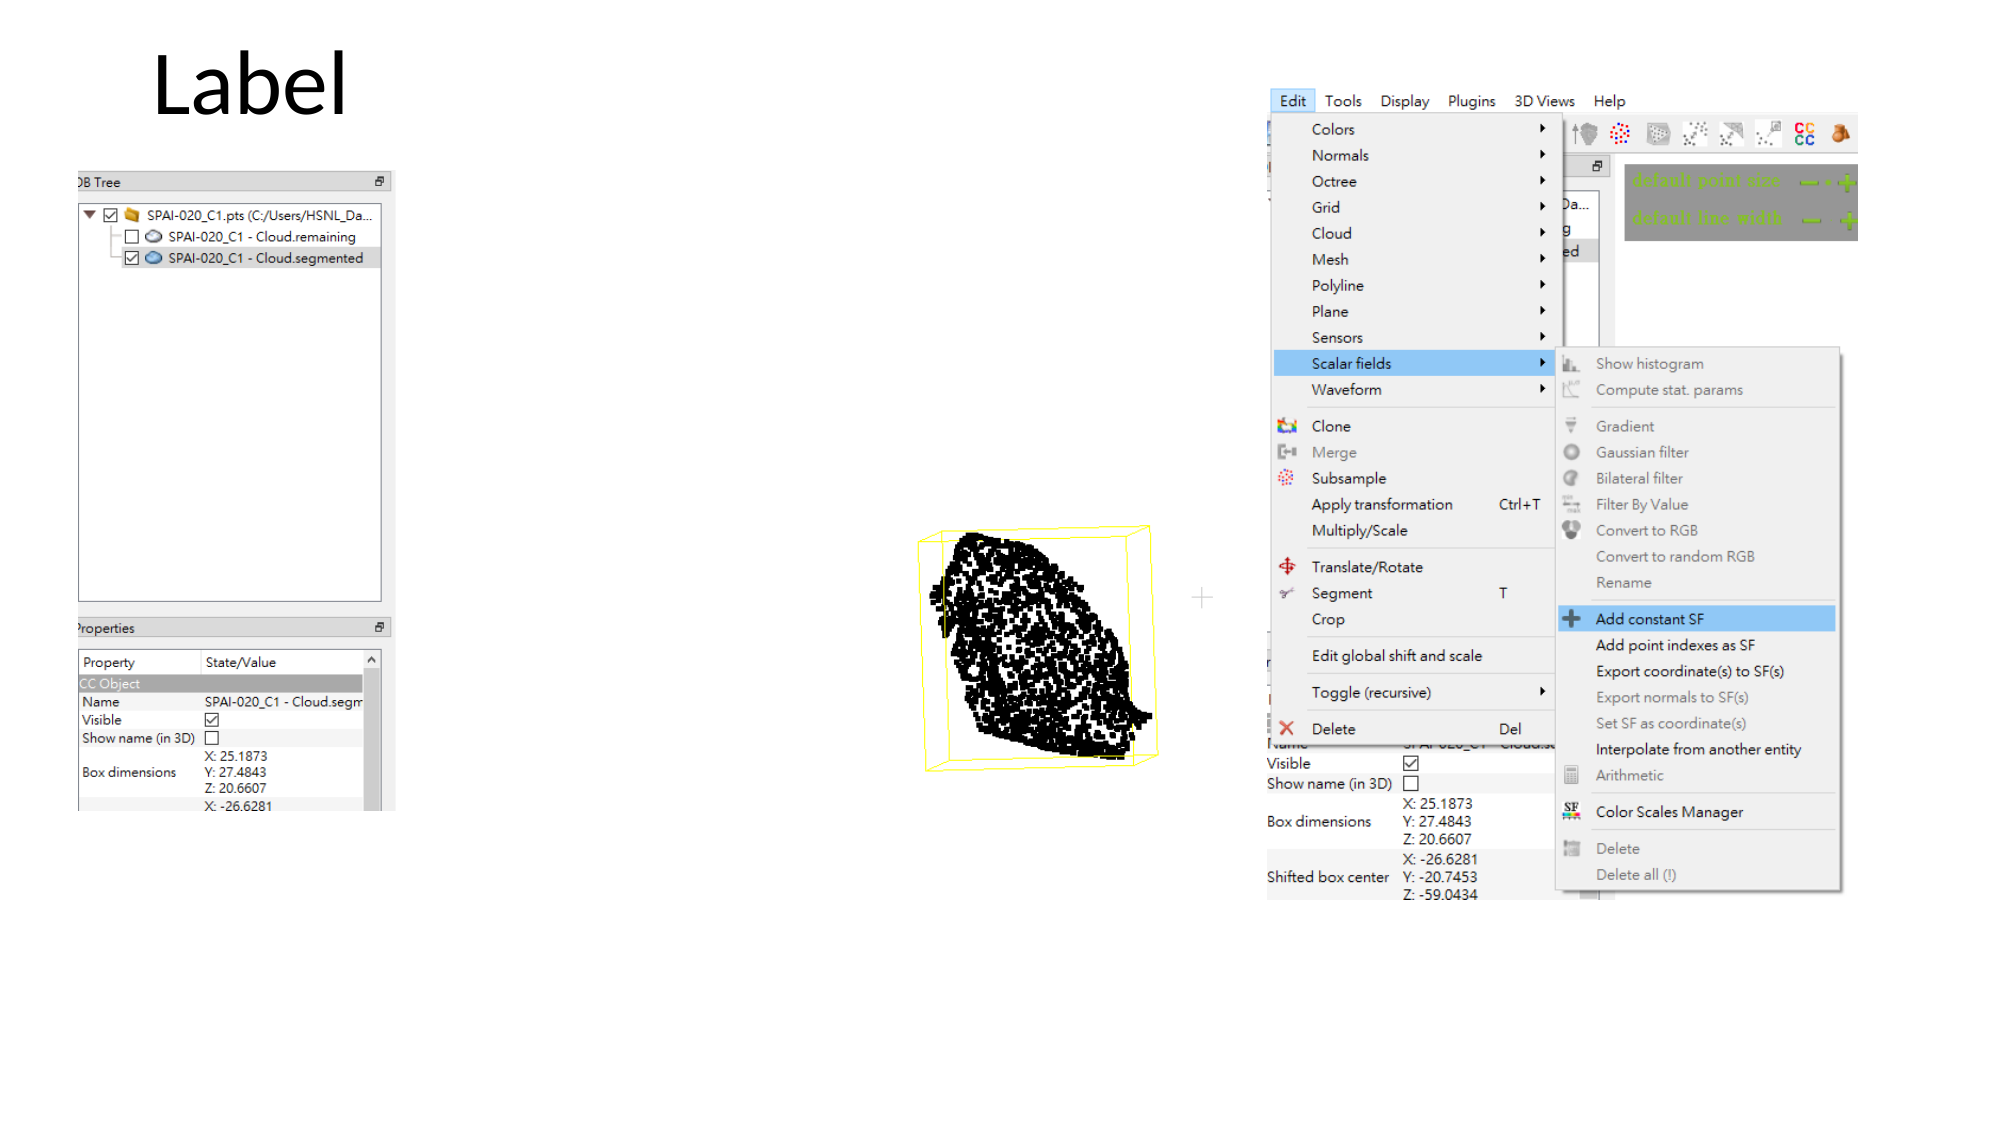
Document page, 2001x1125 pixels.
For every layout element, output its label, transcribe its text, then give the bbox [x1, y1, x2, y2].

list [78, 170, 1261, 811]
picture [1266, 84, 1858, 901]
title Label [137, 0, 1863, 171]
